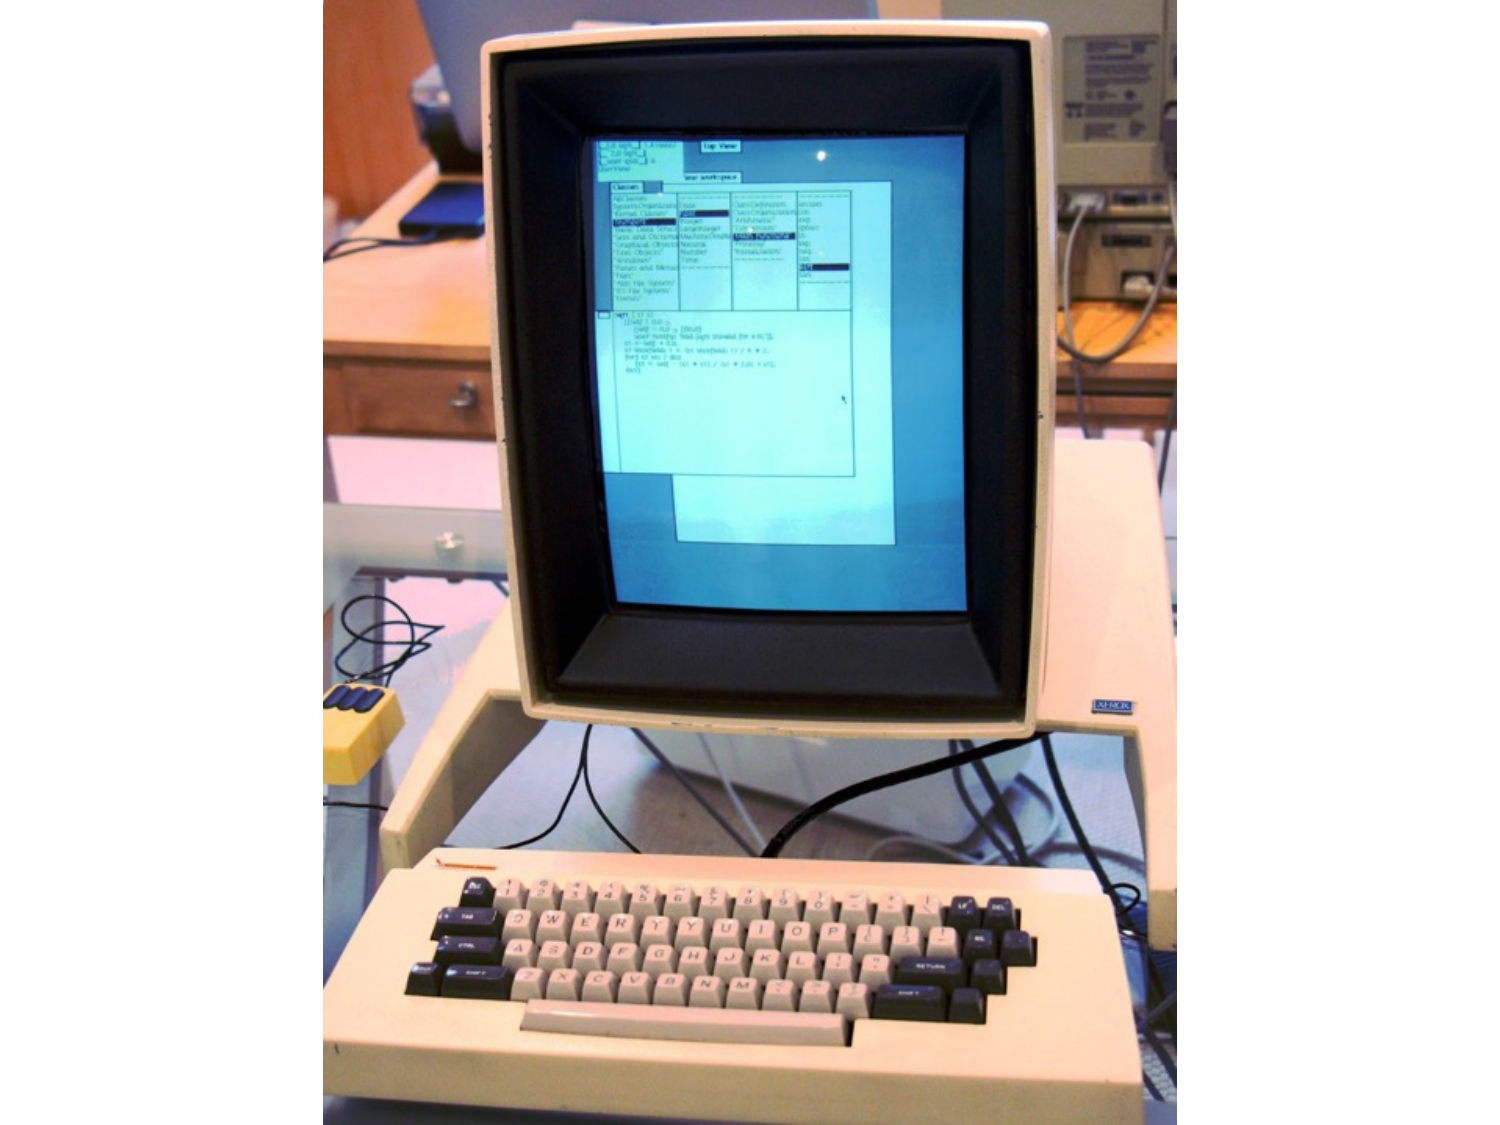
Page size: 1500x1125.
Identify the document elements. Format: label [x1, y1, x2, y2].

picture [323, 0, 1177, 1125]
